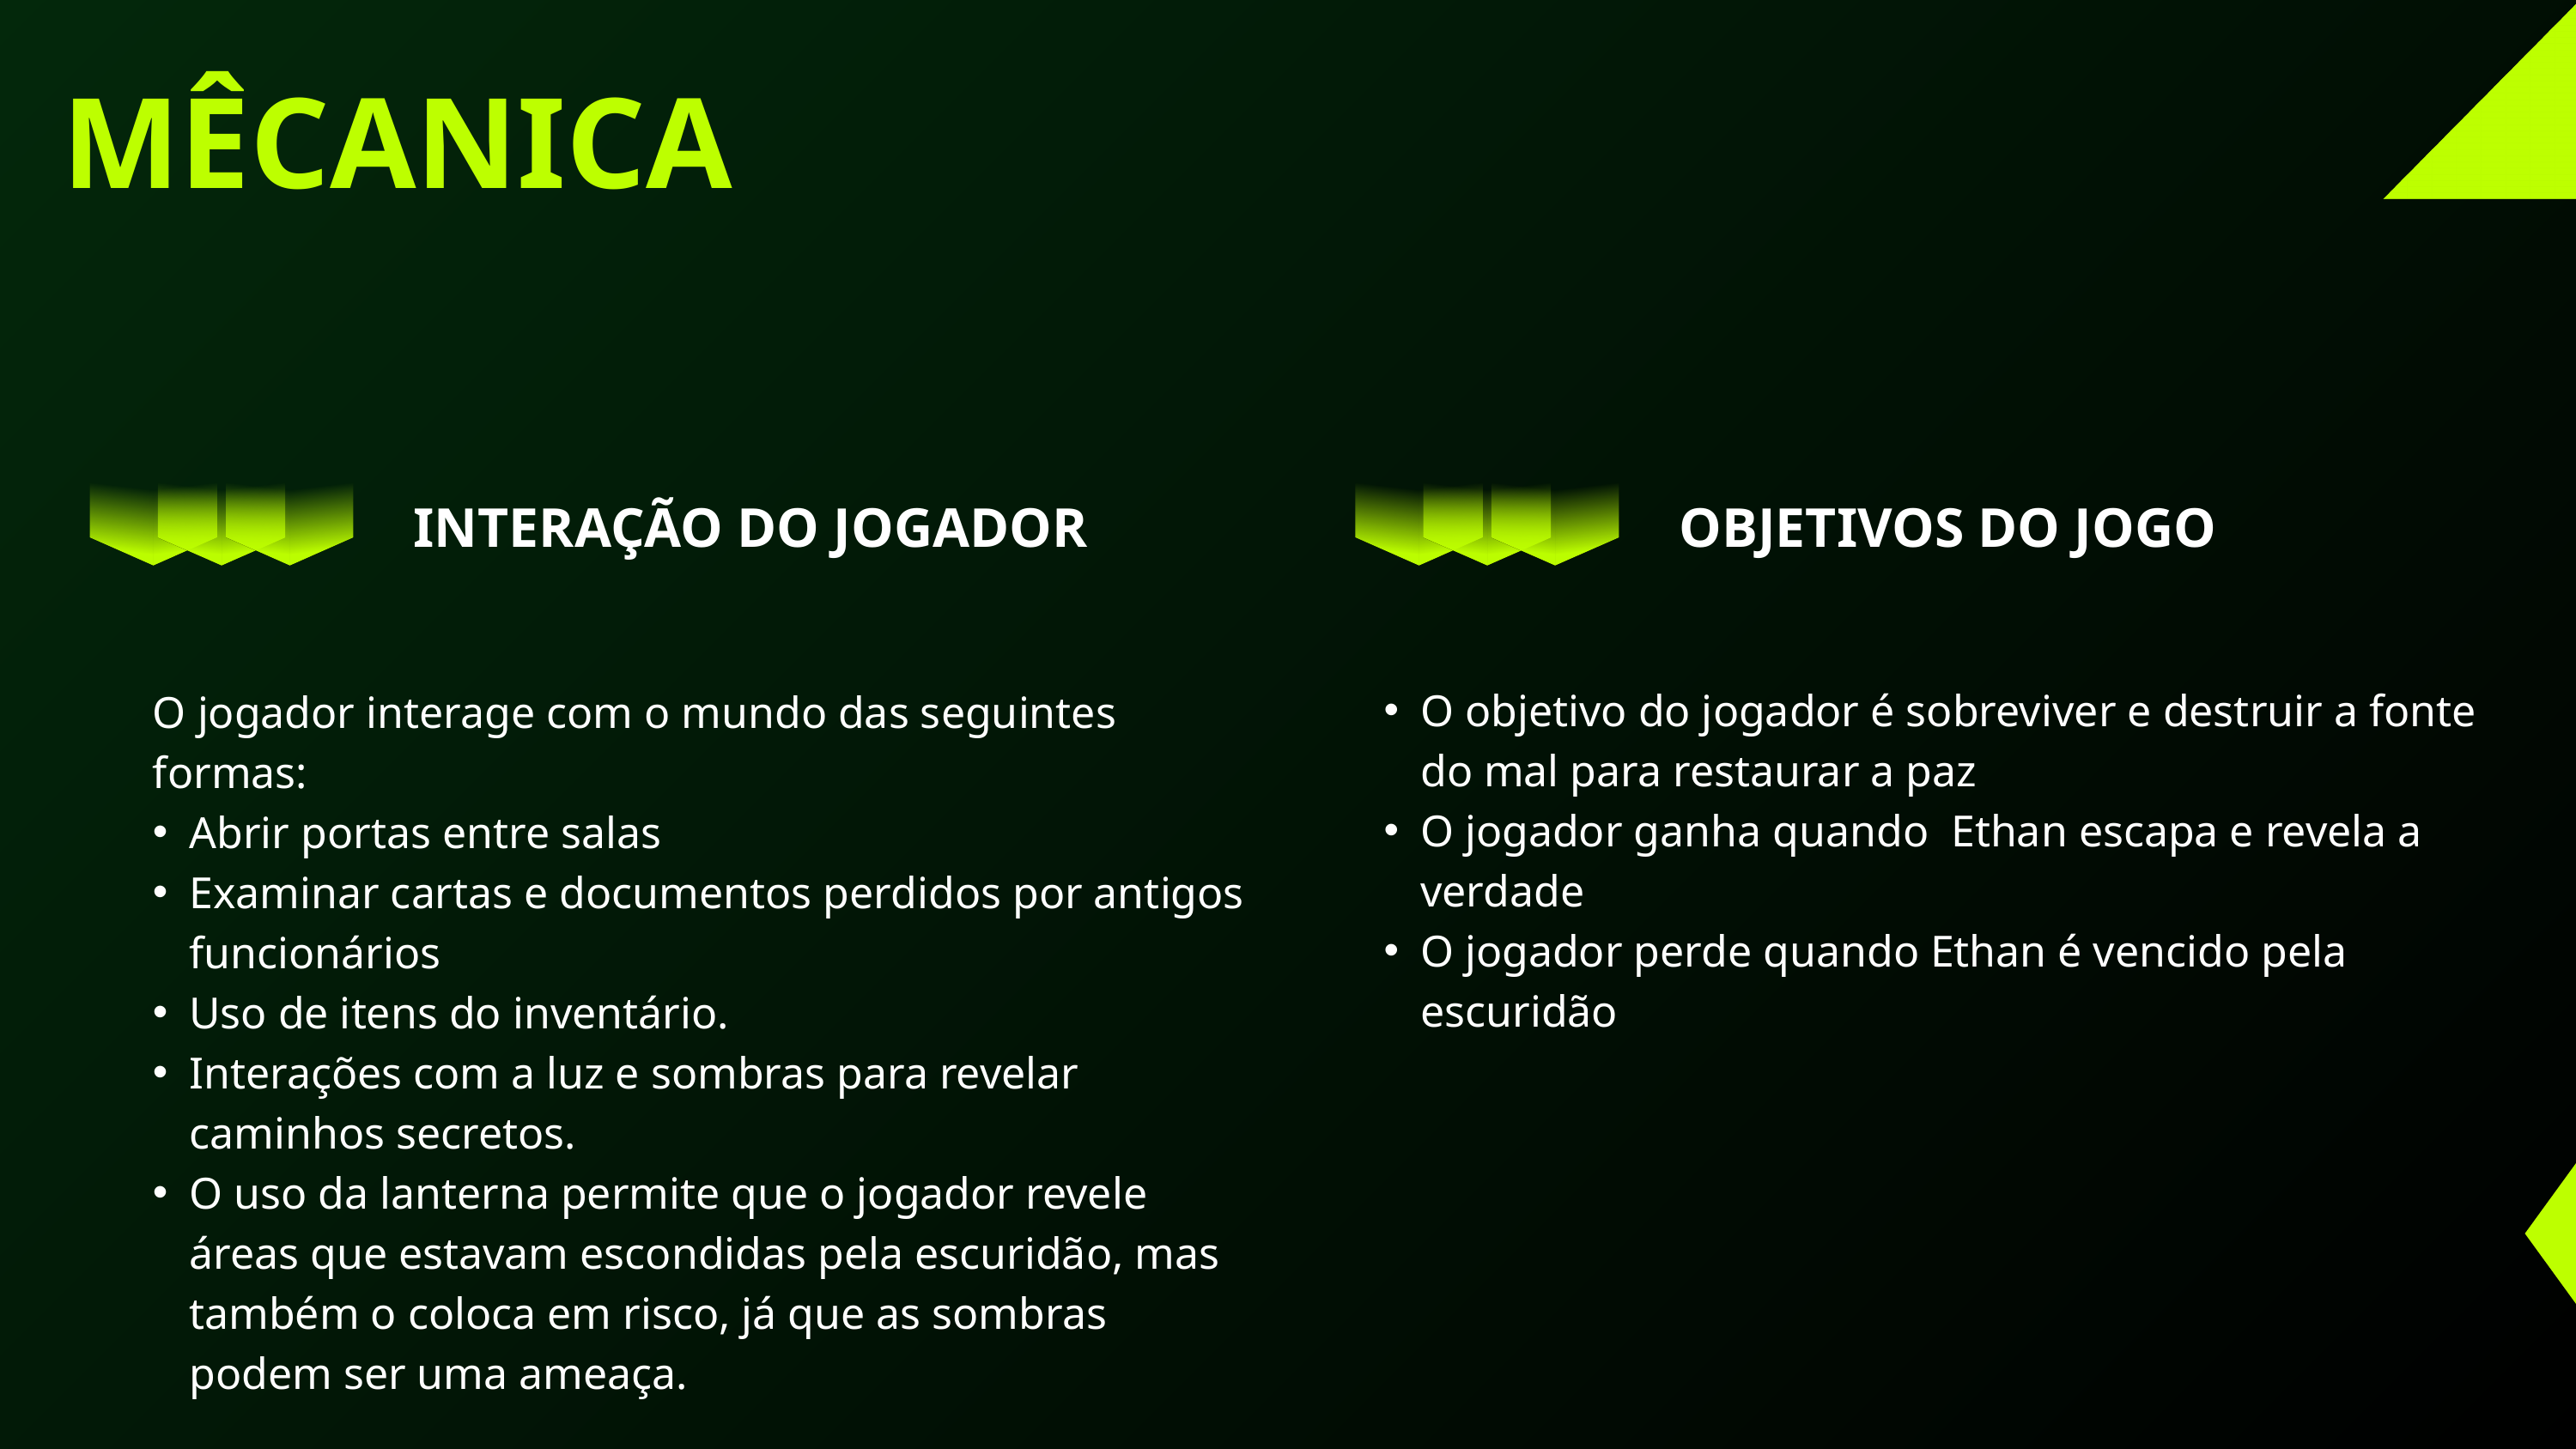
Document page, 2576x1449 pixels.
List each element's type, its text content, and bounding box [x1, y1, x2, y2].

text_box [2480, 1207, 2576, 1259]
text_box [1355, 479, 1619, 566]
text_box MÊCANICA [62, 82, 1260, 214]
text_box OBJETIVOS DO JOGO [1679, 482, 2525, 558]
text_box O jogador interage com o mundo das seguintes formas: Abrir portas entre salas Examinar cartas e documentos perdidos por antigos funcionários Uso de itens do inventário. Interações com a luz e sombras para revelar caminhos secretos. O uso da lanterna permite que o jogador revele áreas que estavam escondidas pela escuridão, mas também o coloca em risco, já que as sombras podem ser uma ameaça. [116, 676, 1252, 1398]
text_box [89, 479, 354, 566]
text_box [2383, 0, 2576, 199]
text_box O objetivo do jogador é sobreviver e destruir a fonte do mal para restaurar a paz O jogador ganha quando Ethan escapa e revela a verdade O jogador perde quando Ethan é vencido pela escuridão [1347, 675, 2491, 1036]
text_box INTERAÇÃO DO JOGADOR [413, 482, 1260, 558]
